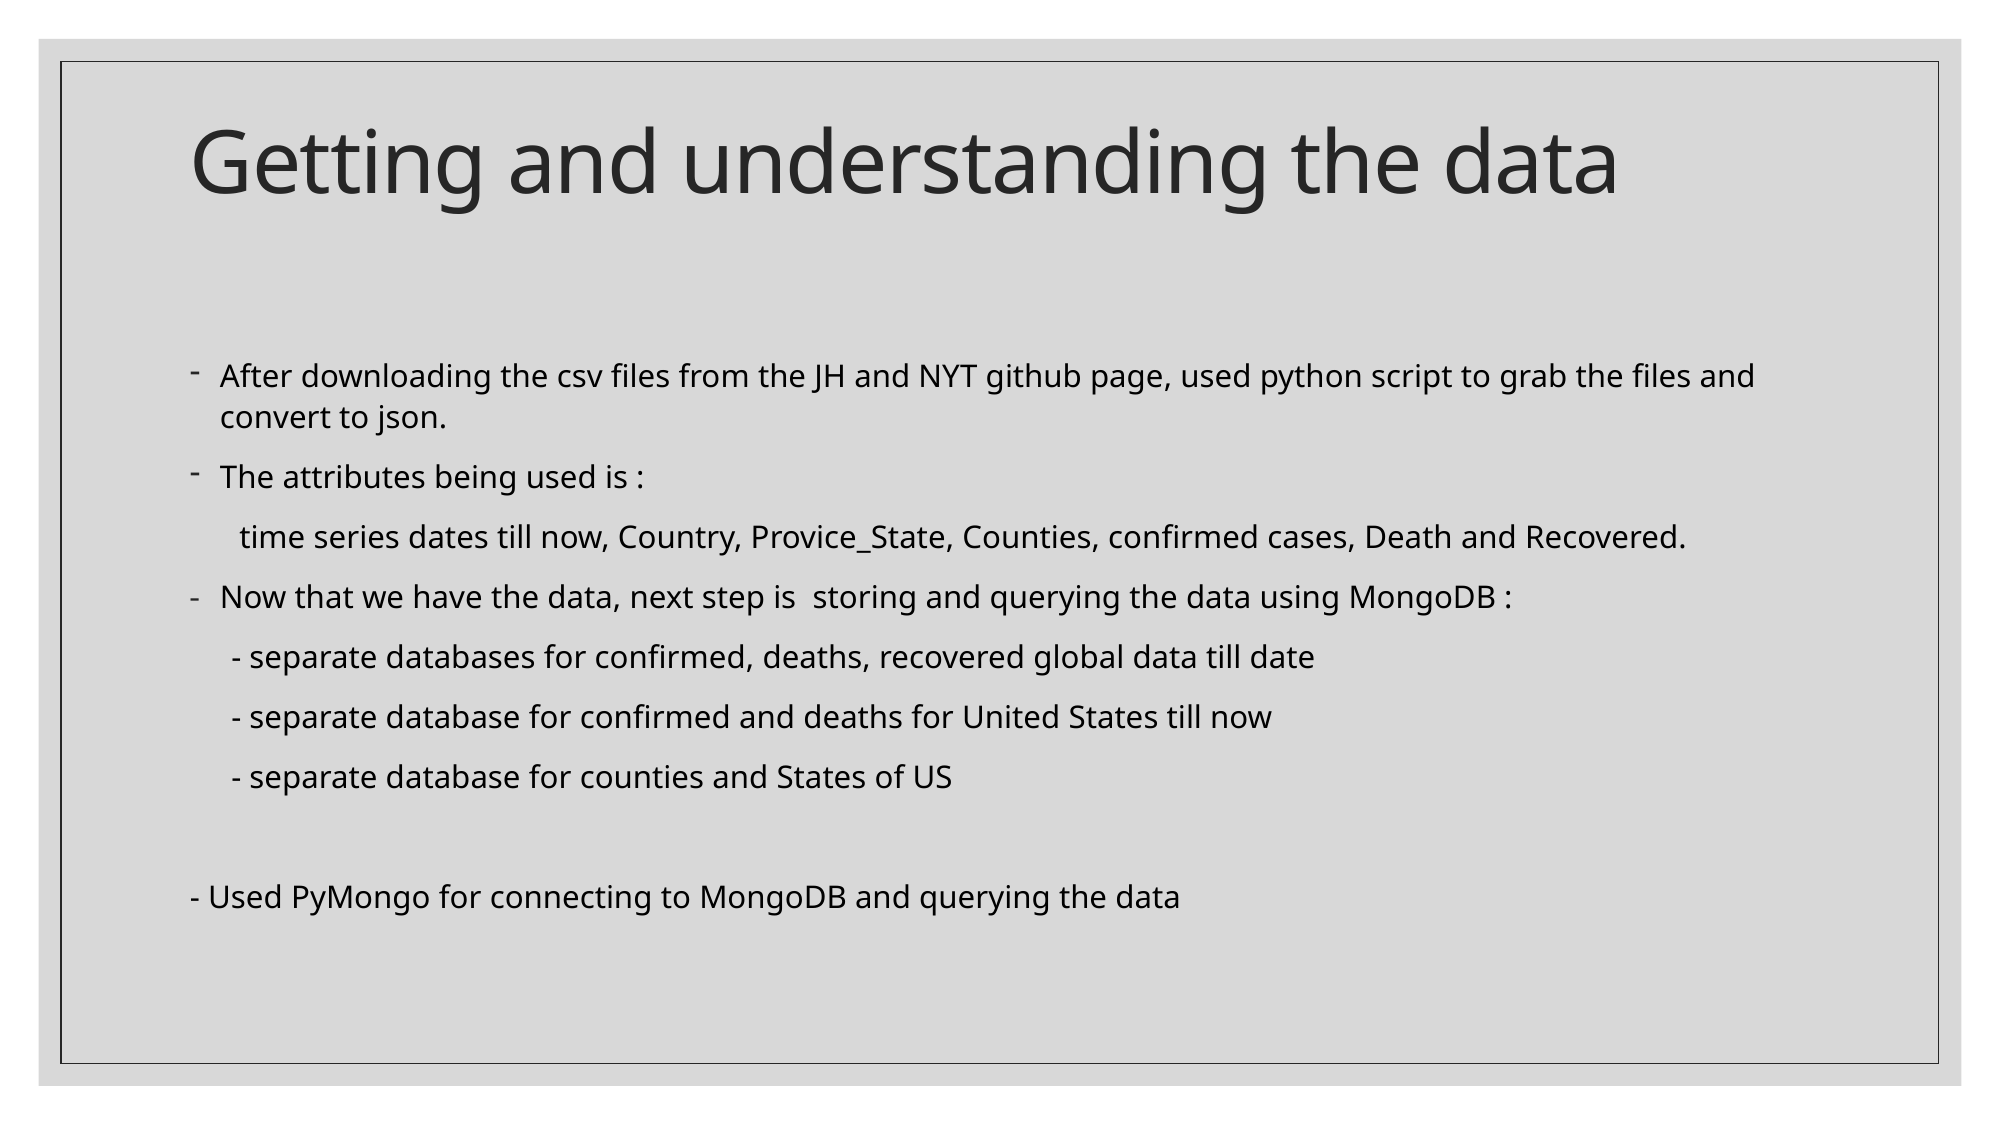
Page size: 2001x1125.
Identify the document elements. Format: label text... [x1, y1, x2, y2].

list After downloading the csv files from the JH and NYT github page, used python script to grab the files and convert to json. The attributes being used is : time series dates till now, Country, Provice_State, Counties, confirmed cases, Death and Recovered. Now that we have the data, next step is storing and querying the data using MongoDB : - separate databases for confirmed, deaths, recovered global data till date - separate database for confirmed and deaths for United States till now - separate database for counties and States of US - Used PyMongo for connecting to MongoDB and querying the data [174, 345, 1825, 977]
title Getting and understanding the data [174, 105, 1825, 331]
